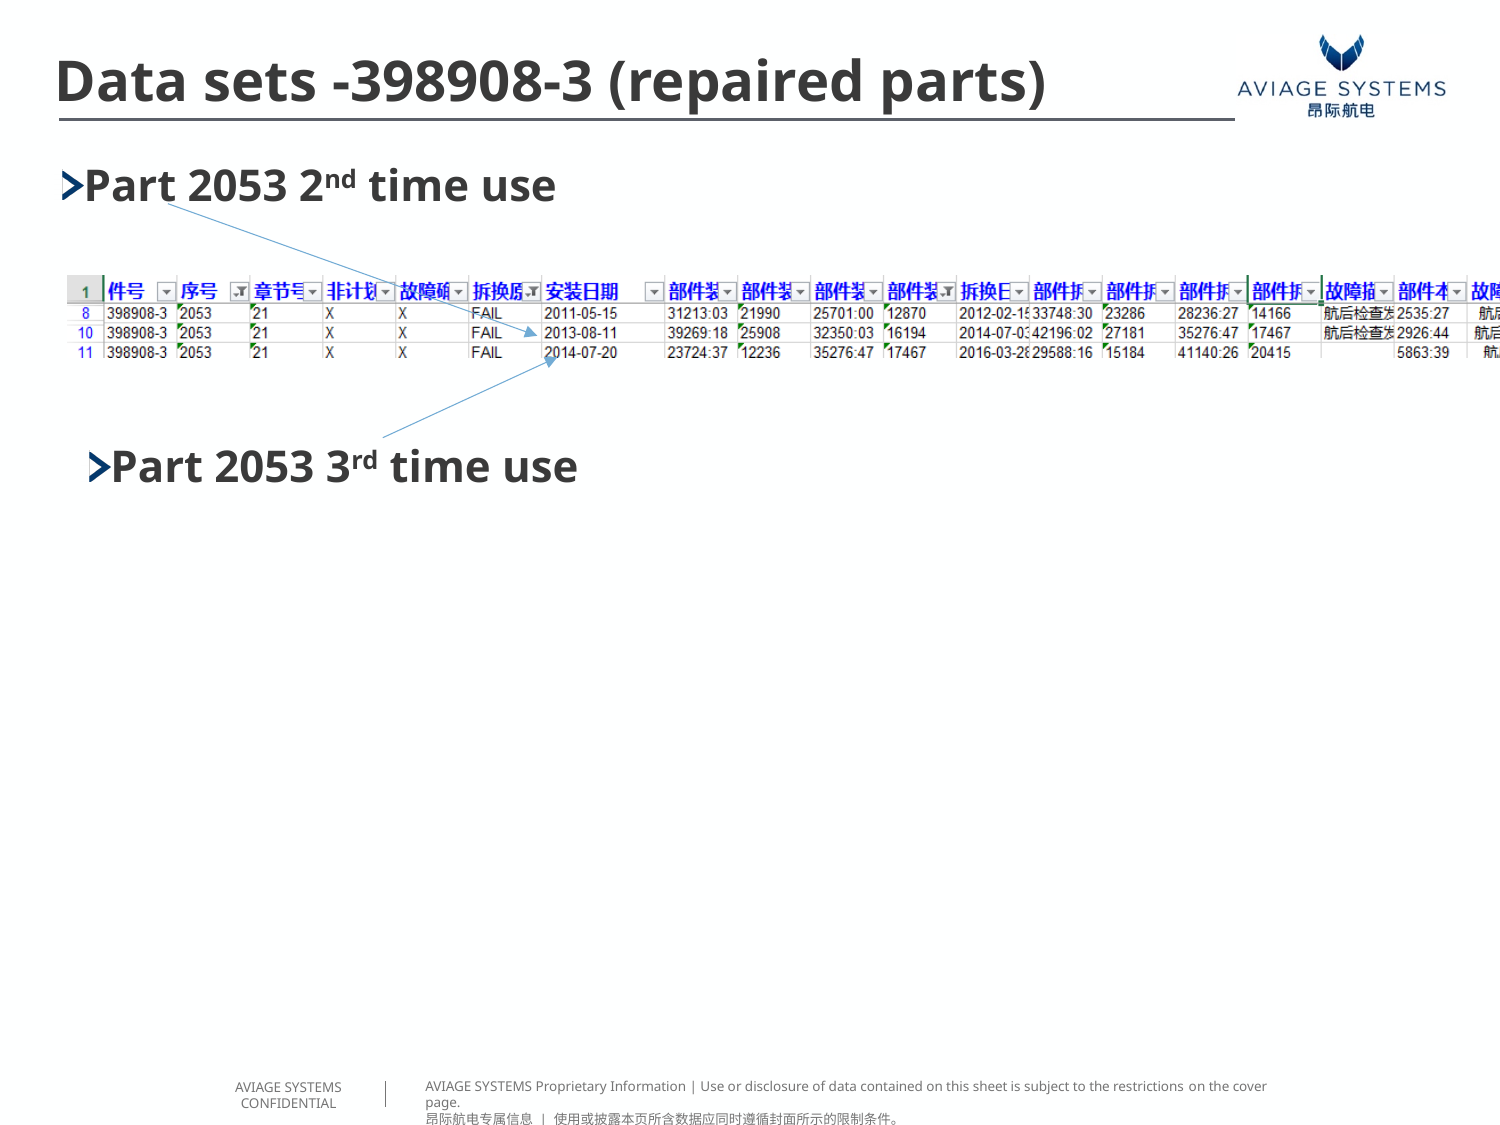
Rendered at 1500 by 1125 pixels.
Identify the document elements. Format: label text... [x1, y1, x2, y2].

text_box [382, 357, 558, 438]
picture [67, 275, 1500, 358]
text_box Part 2053 3rd time use [67, 437, 670, 515]
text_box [167, 203, 538, 336]
picture [54, 169, 84, 200]
picture [81, 450, 111, 482]
picture [1236, 34, 1450, 120]
title Data sets -398908-3 (repaired parts) [40, 43, 1195, 122]
list Part 2053 2nd time use [40, 156, 627, 233]
